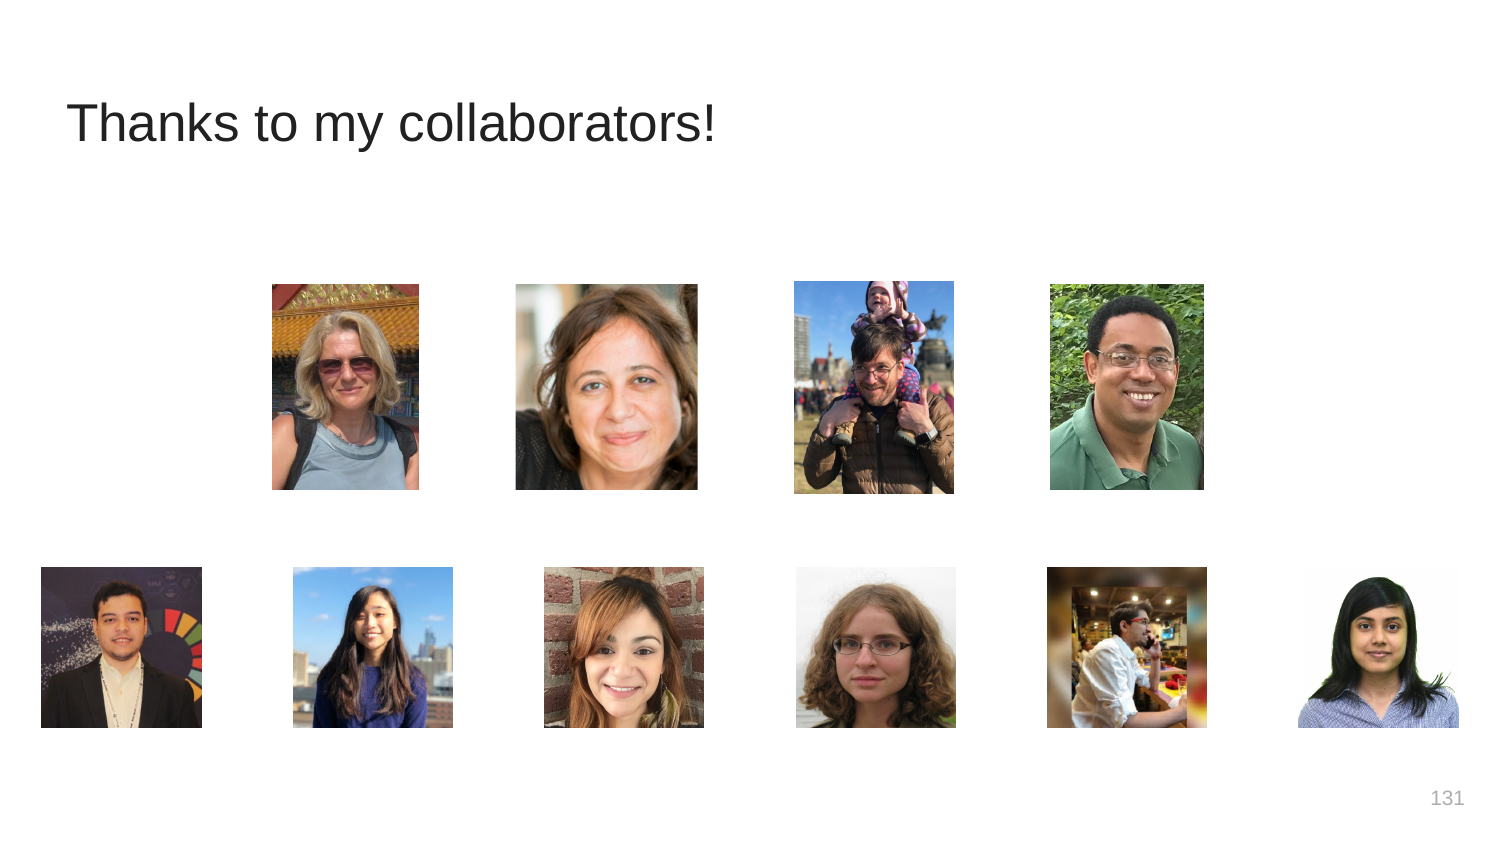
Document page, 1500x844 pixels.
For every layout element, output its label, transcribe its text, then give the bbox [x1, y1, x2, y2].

title Thanks to my collaborators! [51, 72, 1449, 167]
picture [794, 280, 954, 494]
picture [41, 567, 202, 728]
picture [292, 567, 453, 728]
picture [1050, 284, 1204, 491]
picture [1298, 567, 1459, 728]
picture [544, 567, 705, 728]
picture [515, 284, 698, 491]
picture [1047, 567, 1208, 728]
picture [795, 567, 956, 728]
slide_number ‹#› [1389, 764, 1480, 830]
picture [272, 284, 420, 491]
